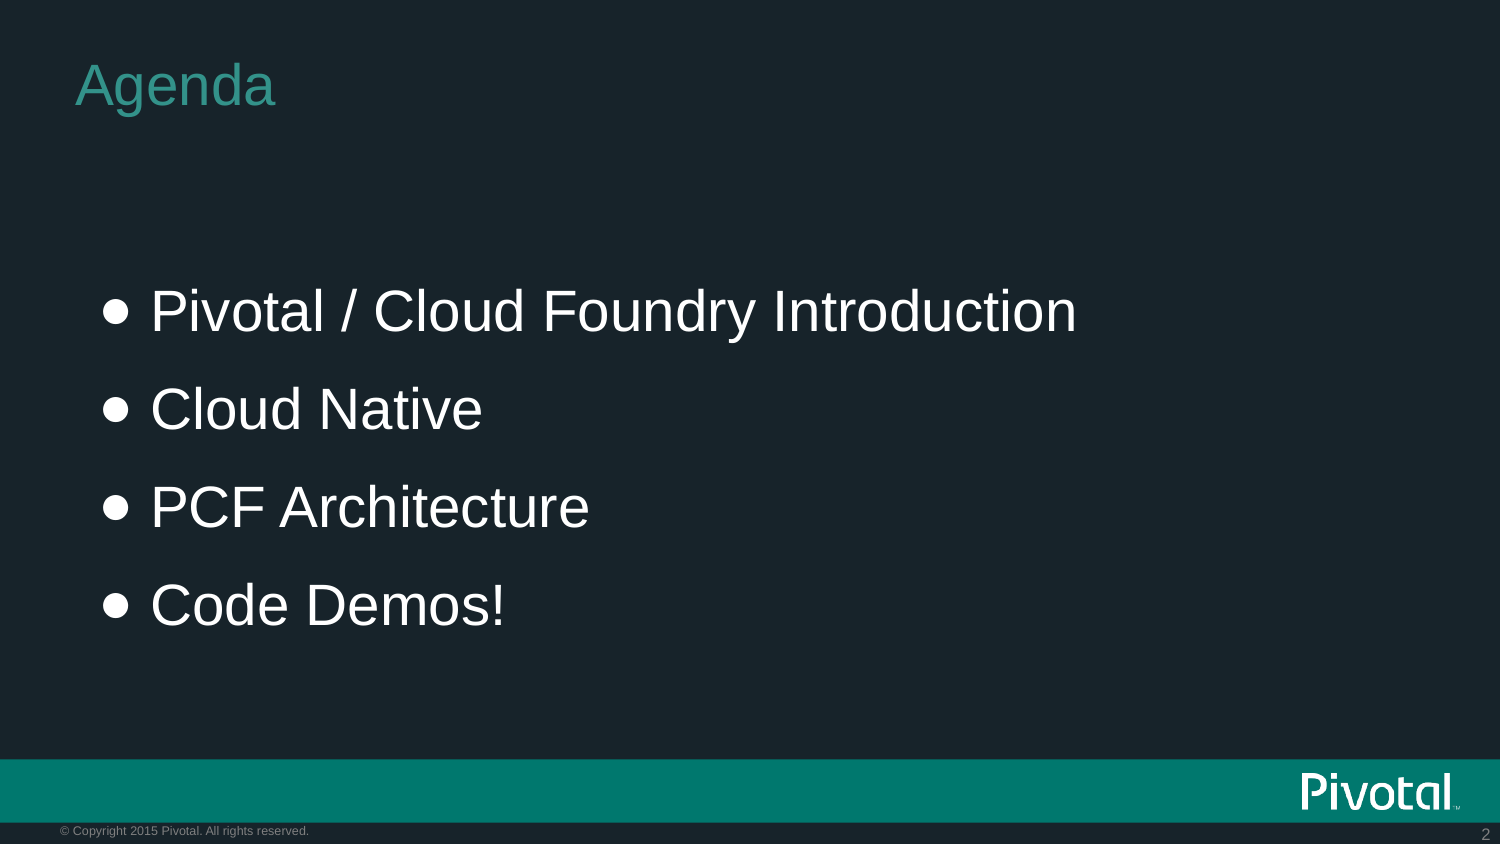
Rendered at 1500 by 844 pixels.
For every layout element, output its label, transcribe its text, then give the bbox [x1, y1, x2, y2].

list Pivotal / Cloud Foundry Introduction Cloud Native PCF Architecture Code Demos! [60, 230, 1440, 701]
picture [1302, 773, 1460, 810]
title Agenda [60, 40, 1440, 116]
